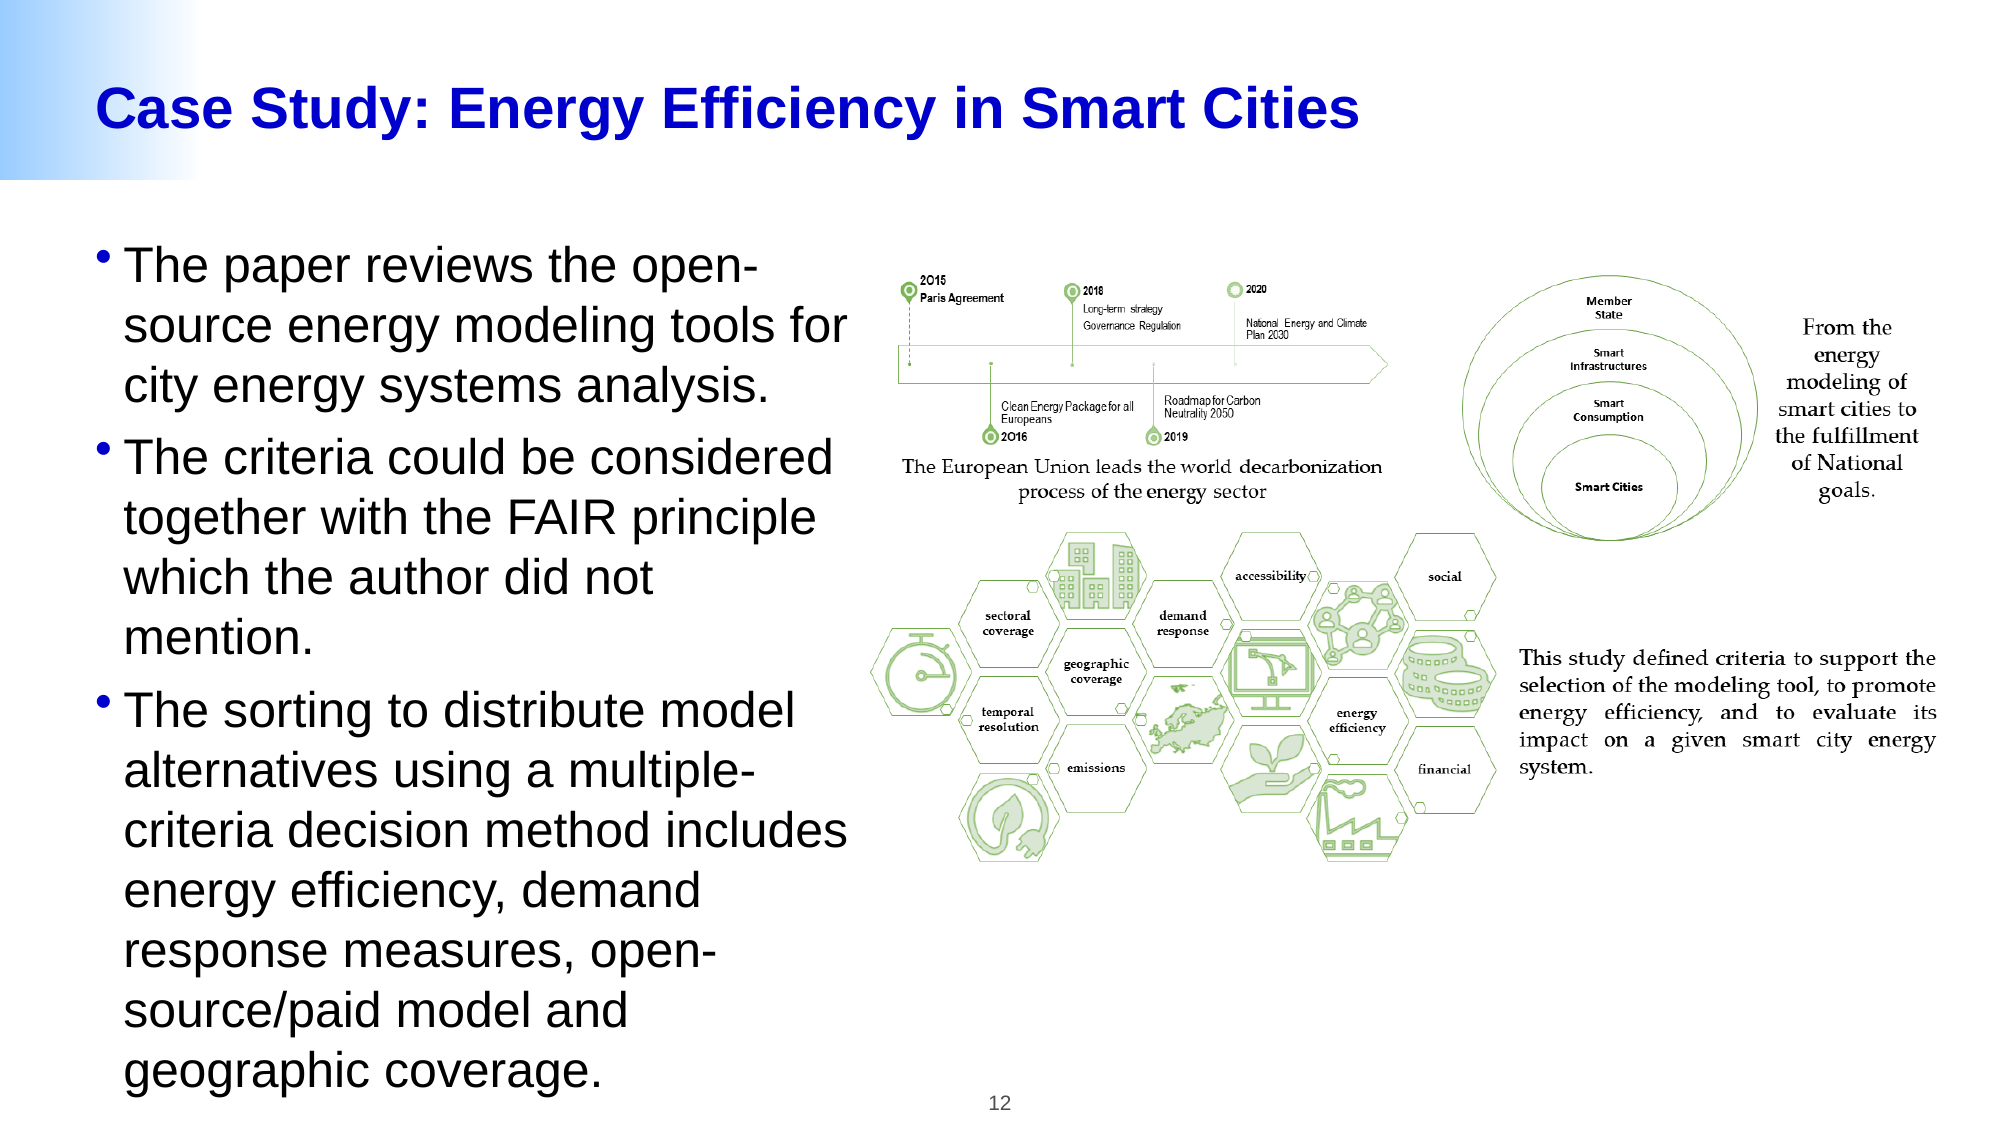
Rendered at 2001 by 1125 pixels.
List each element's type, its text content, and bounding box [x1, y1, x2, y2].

list The paper reviews the open-source energy modeling tools for city energy systems analysis. The criteria could be considered together with the FAIR principle which the author did not mention. The sorting to distribute model alternatives using a multiple-criteria decision method includes energy efficiency, demand response measures, open-source/paid model and geographic coverage. [79, 224, 869, 1035]
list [868, 258, 1950, 867]
title Case Study: Energy Efficiency in Smart Cities [79, 29, 1921, 181]
